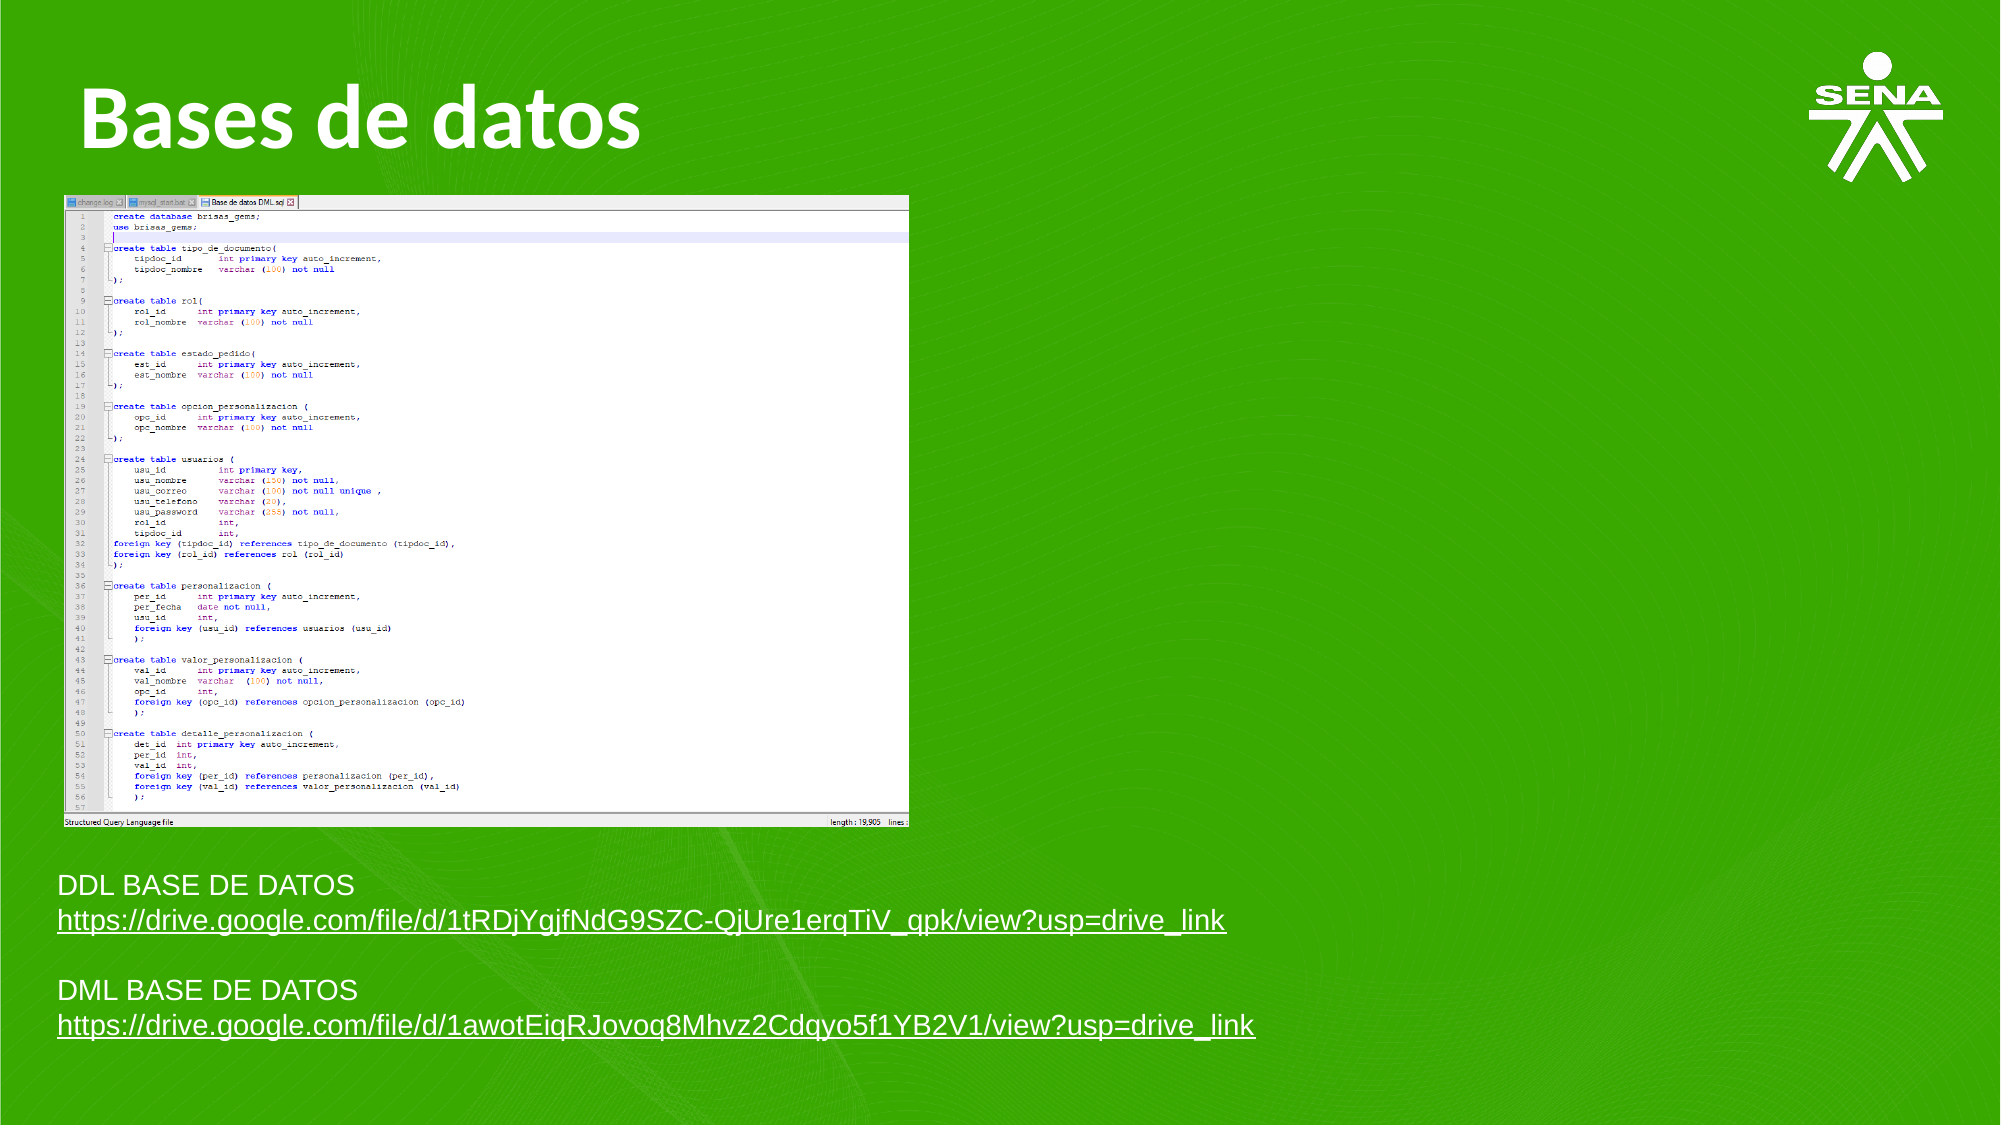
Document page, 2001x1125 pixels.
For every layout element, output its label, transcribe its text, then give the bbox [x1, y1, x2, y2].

text_box DDL BASE DE DATOS https://drive.google.com/file/d/1tRDjYgjfNdG9SZC-QjUre1erqTiV_qpk/view?usp=drive_link DML BASE DE DATOS https://drive.google.com/file/d/1awotEiqRJovoq8Mhvz2Cdqyo5f1YB2V1/view?usp=drive_link [42, 851, 1958, 1092]
text_box Bases de datos [64, 49, 1790, 171]
picture [0, 0, 2001, 1125]
